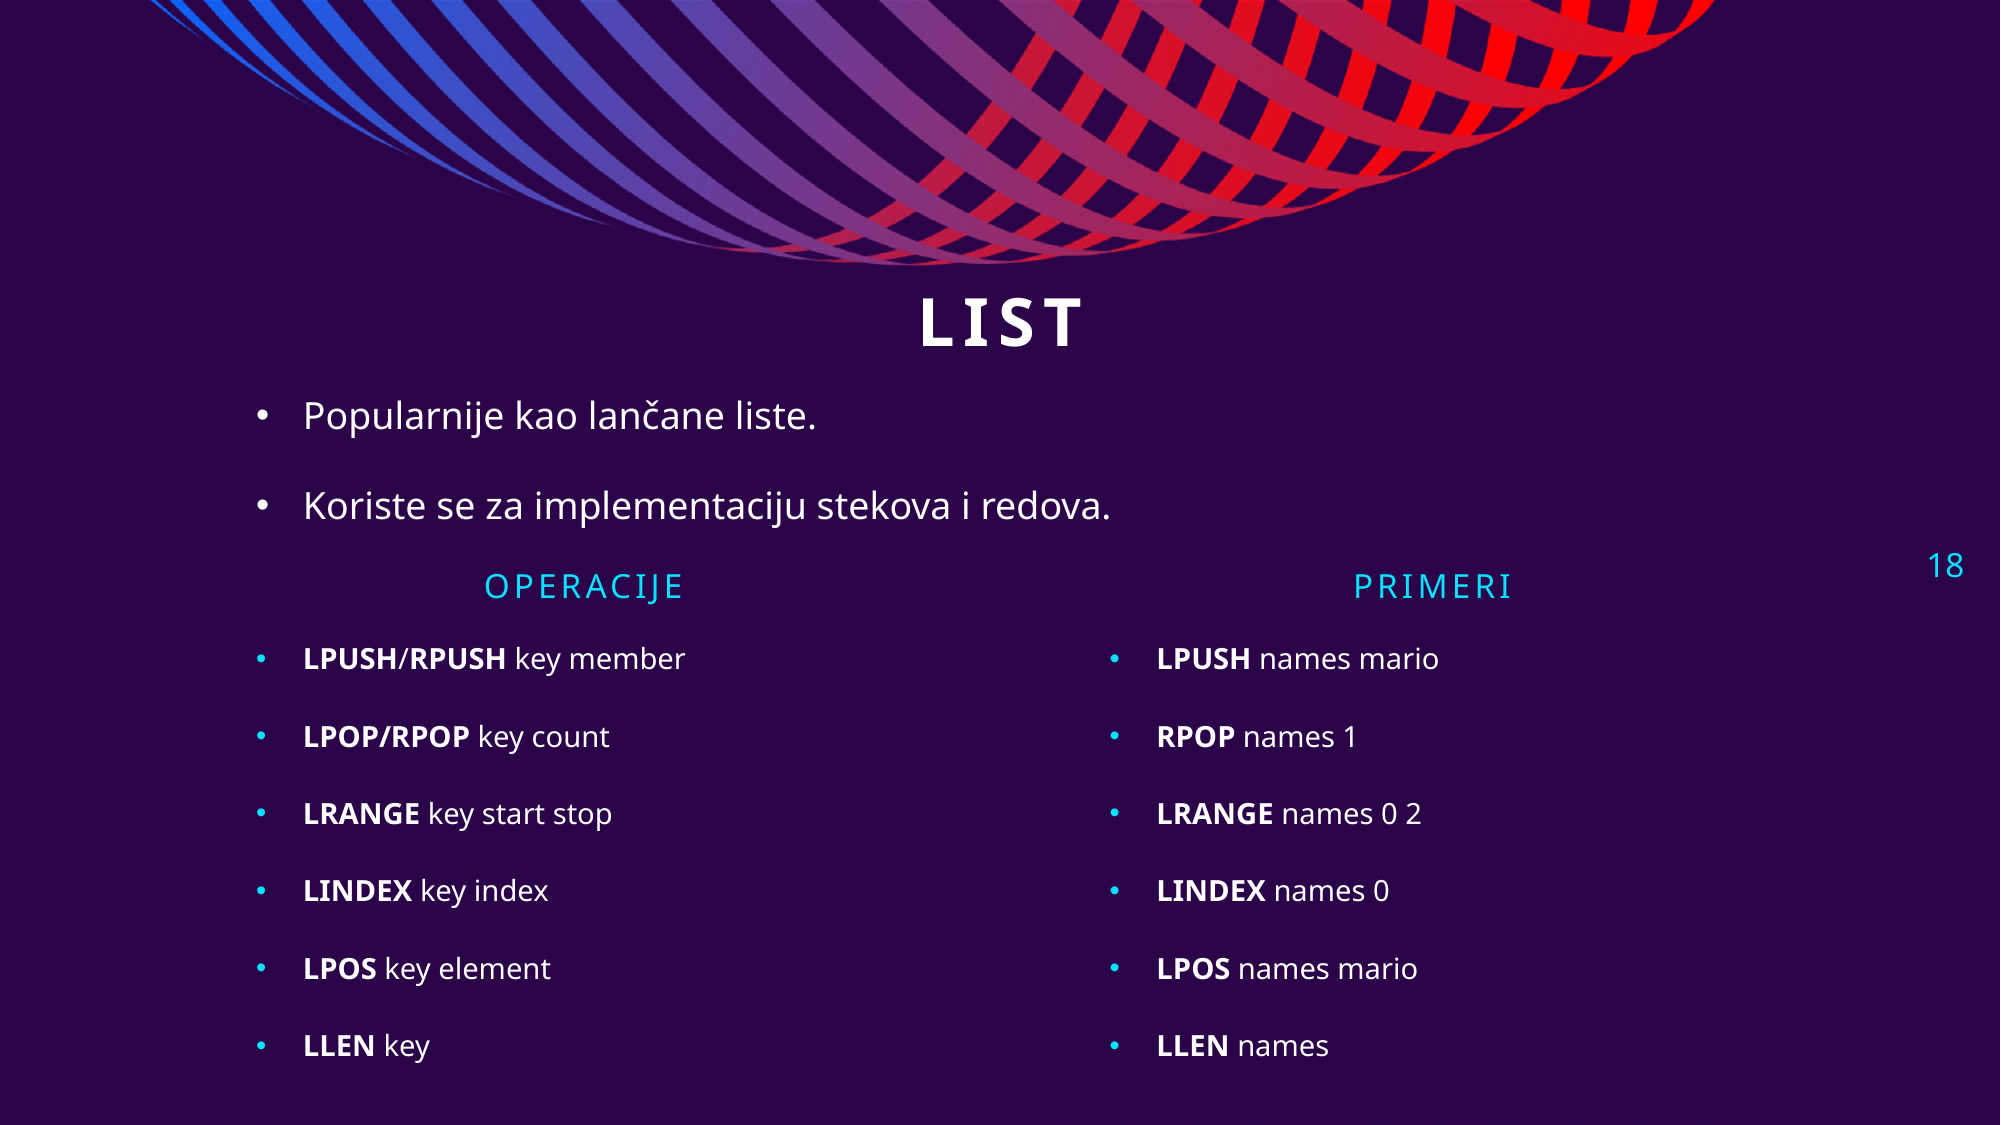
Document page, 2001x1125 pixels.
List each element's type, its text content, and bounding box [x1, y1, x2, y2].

list LPUSH names mario RPOP names 1 LRANGE names 0 2 LINDEX names 0 LPOS names mario LLEN names [1094, 615, 1781, 1087]
slide_number 18 [1889, 519, 1980, 615]
title List [399, 281, 1601, 404]
list LPUSH/RPUSH key member LPOP/RPOP key count LRANGE key start stop LINDEX key index LPOS key element LLEN key [241, 615, 926, 1087]
list Primeri [1096, 562, 1781, 608]
text_box Popularnije kao lančane liste. Koriste se za implementaciju stekova i redova. [240, 384, 1535, 535]
list operacije [241, 562, 926, 608]
picture [0, 0, 2000, 1125]
